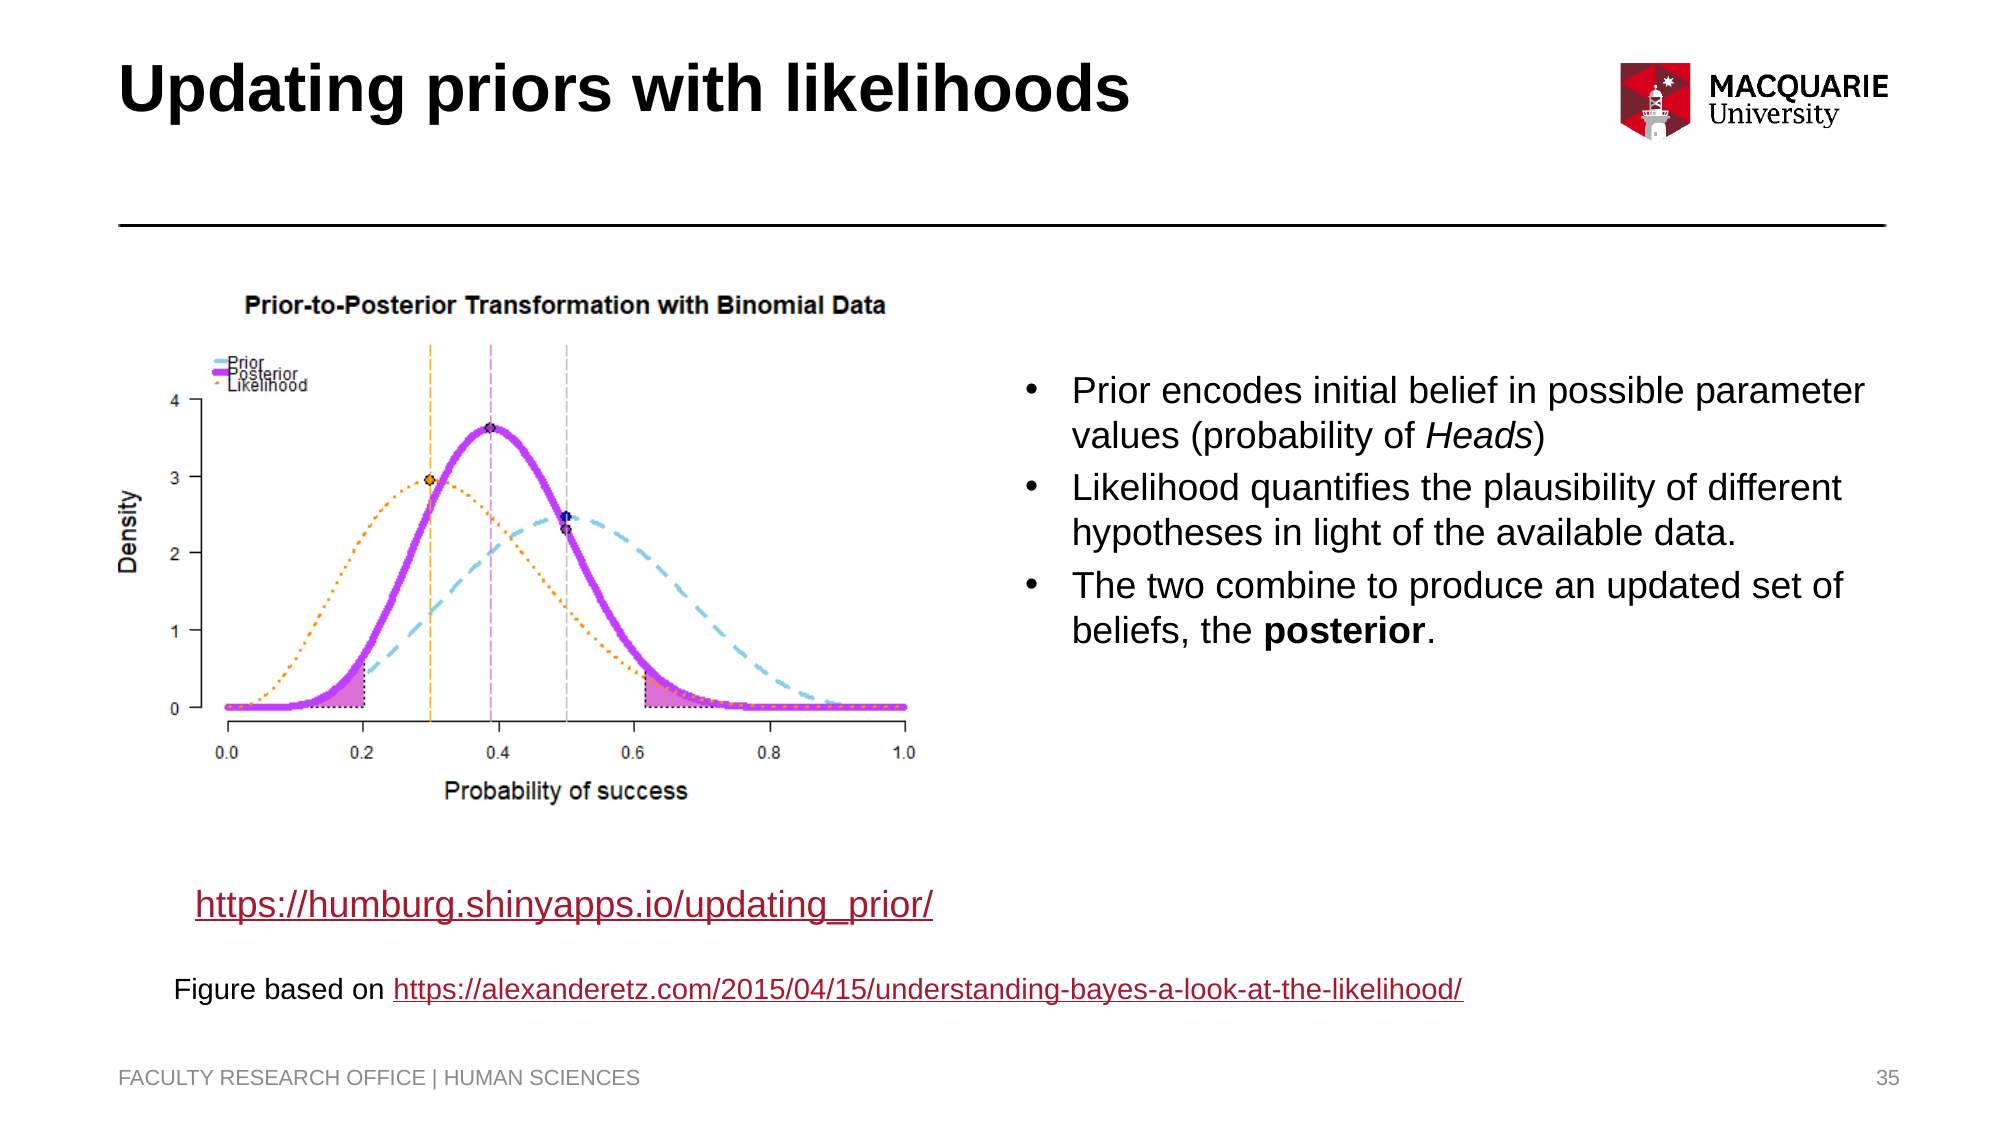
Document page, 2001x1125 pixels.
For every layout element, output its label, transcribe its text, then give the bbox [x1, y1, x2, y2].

slide_number 35 [1433, 1046, 1900, 1107]
text_box Figure based on https://alexanderetz.com/2015/04/15/understanding-bayes-a-look-at-the-likelihood/ [158, 962, 1479, 1013]
text_box https://humburg.shinyapps.io/updating_prior/ [180, 872, 949, 933]
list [117, 262, 975, 825]
footer FACULTY RESEARCH OFFICE | HUMAN SCIENCES [118, 1046, 1001, 1107]
title Updating priors with likelihoods [118, 45, 1506, 152]
list Prior encodes initial belief in possible parameter values (probability of Heads) Likelihood quantifies the plausibility of different hypotheses in light of the available data. The two combine to produce an updated set of beliefs, the posterior. [1025, 365, 1882, 709]
picture [1586, 35, 1922, 161]
